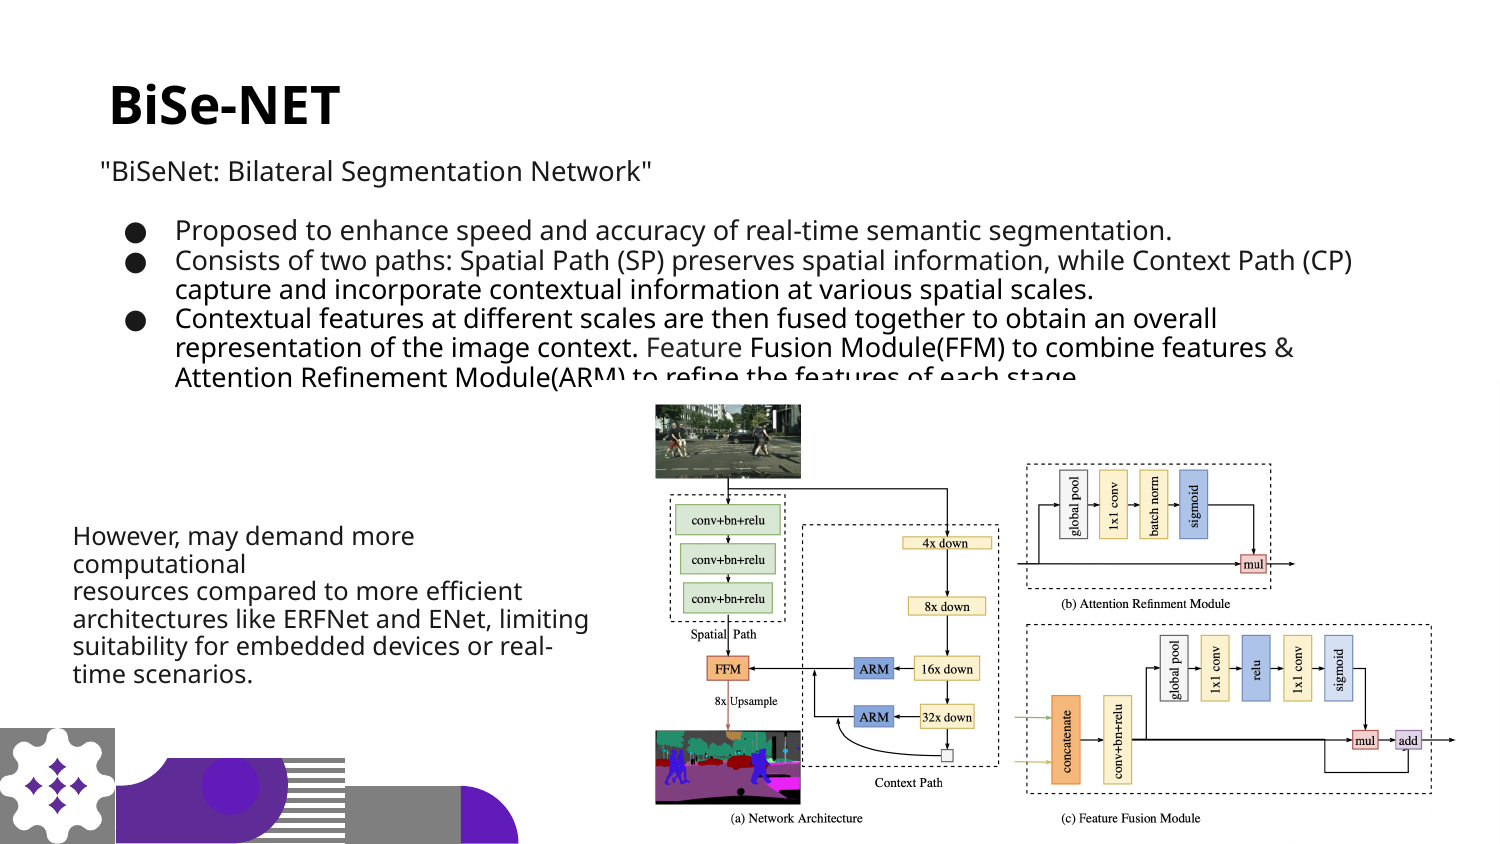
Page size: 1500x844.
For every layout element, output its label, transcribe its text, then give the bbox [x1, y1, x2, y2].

title BiSe-NET [93, 56, 1357, 142]
picture [591, 380, 1500, 844]
text_box However, may demand more computational resources compared to more efficient architectures like ERFNet and ENet, limiting suitability for embedded devices or real-time scenarios. [57, 508, 586, 724]
subtitle "BiSeNet: Bilateral Segmentation Network" Proposed to enhance speed and accuracy of real-time semantic segmentation. Consists of two paths: Spatial Path (SP) preserves spatial information, while Context Path (CP) capture and incorporate contextual information at various spatial scales. Contextual features at different scales are then fused together to obtain an overall representation of the image context. Feature Fusion Module(FFM) to combine features & Attention Refinement Module(ARM) to refine the features of each stage. [84, 142, 1414, 508]
